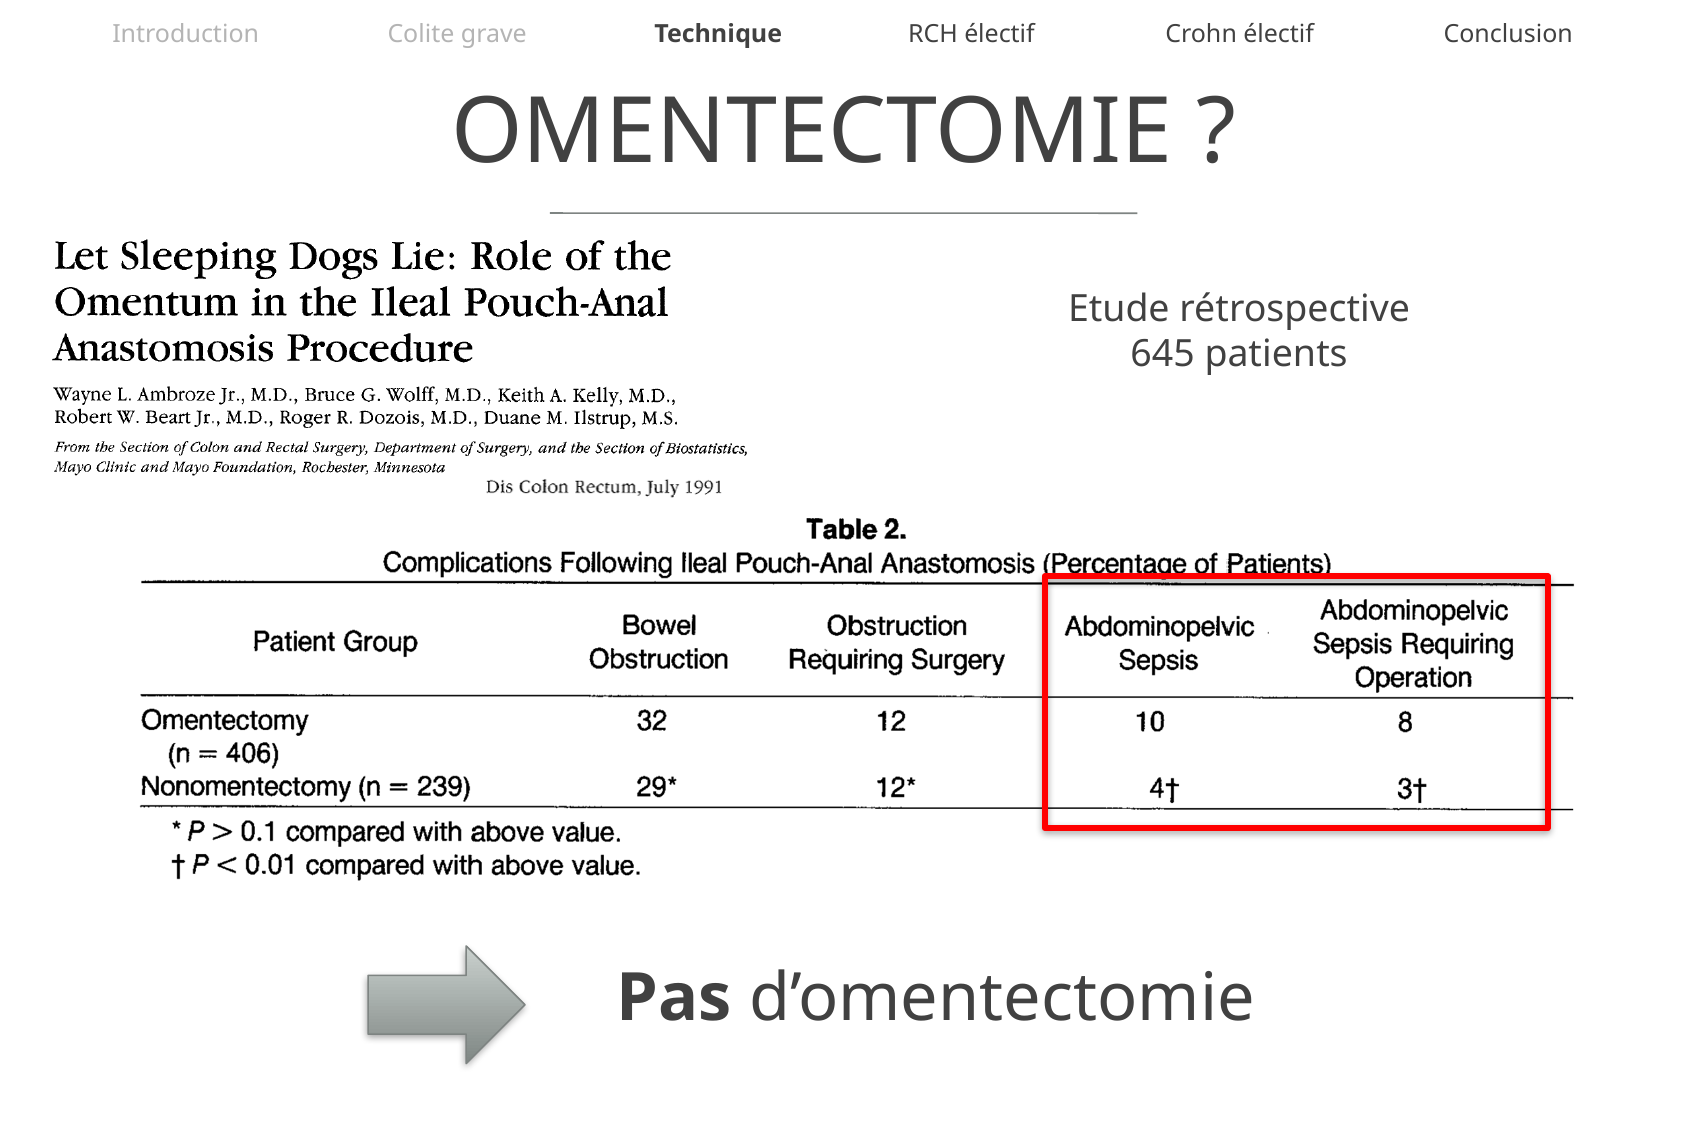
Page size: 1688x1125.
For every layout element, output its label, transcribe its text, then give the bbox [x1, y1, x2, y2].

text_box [95, 9, 1592, 56]
text_box Etude rétrospective 645 patients [1053, 276, 1426, 381]
title OMENTECTOMIE ? [84, 32, 1604, 220]
text_box [367, 945, 526, 1065]
text_box Pas d’omentectomie [601, 945, 1271, 1041]
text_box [43, 233, 758, 503]
picture [97, 501, 1604, 902]
